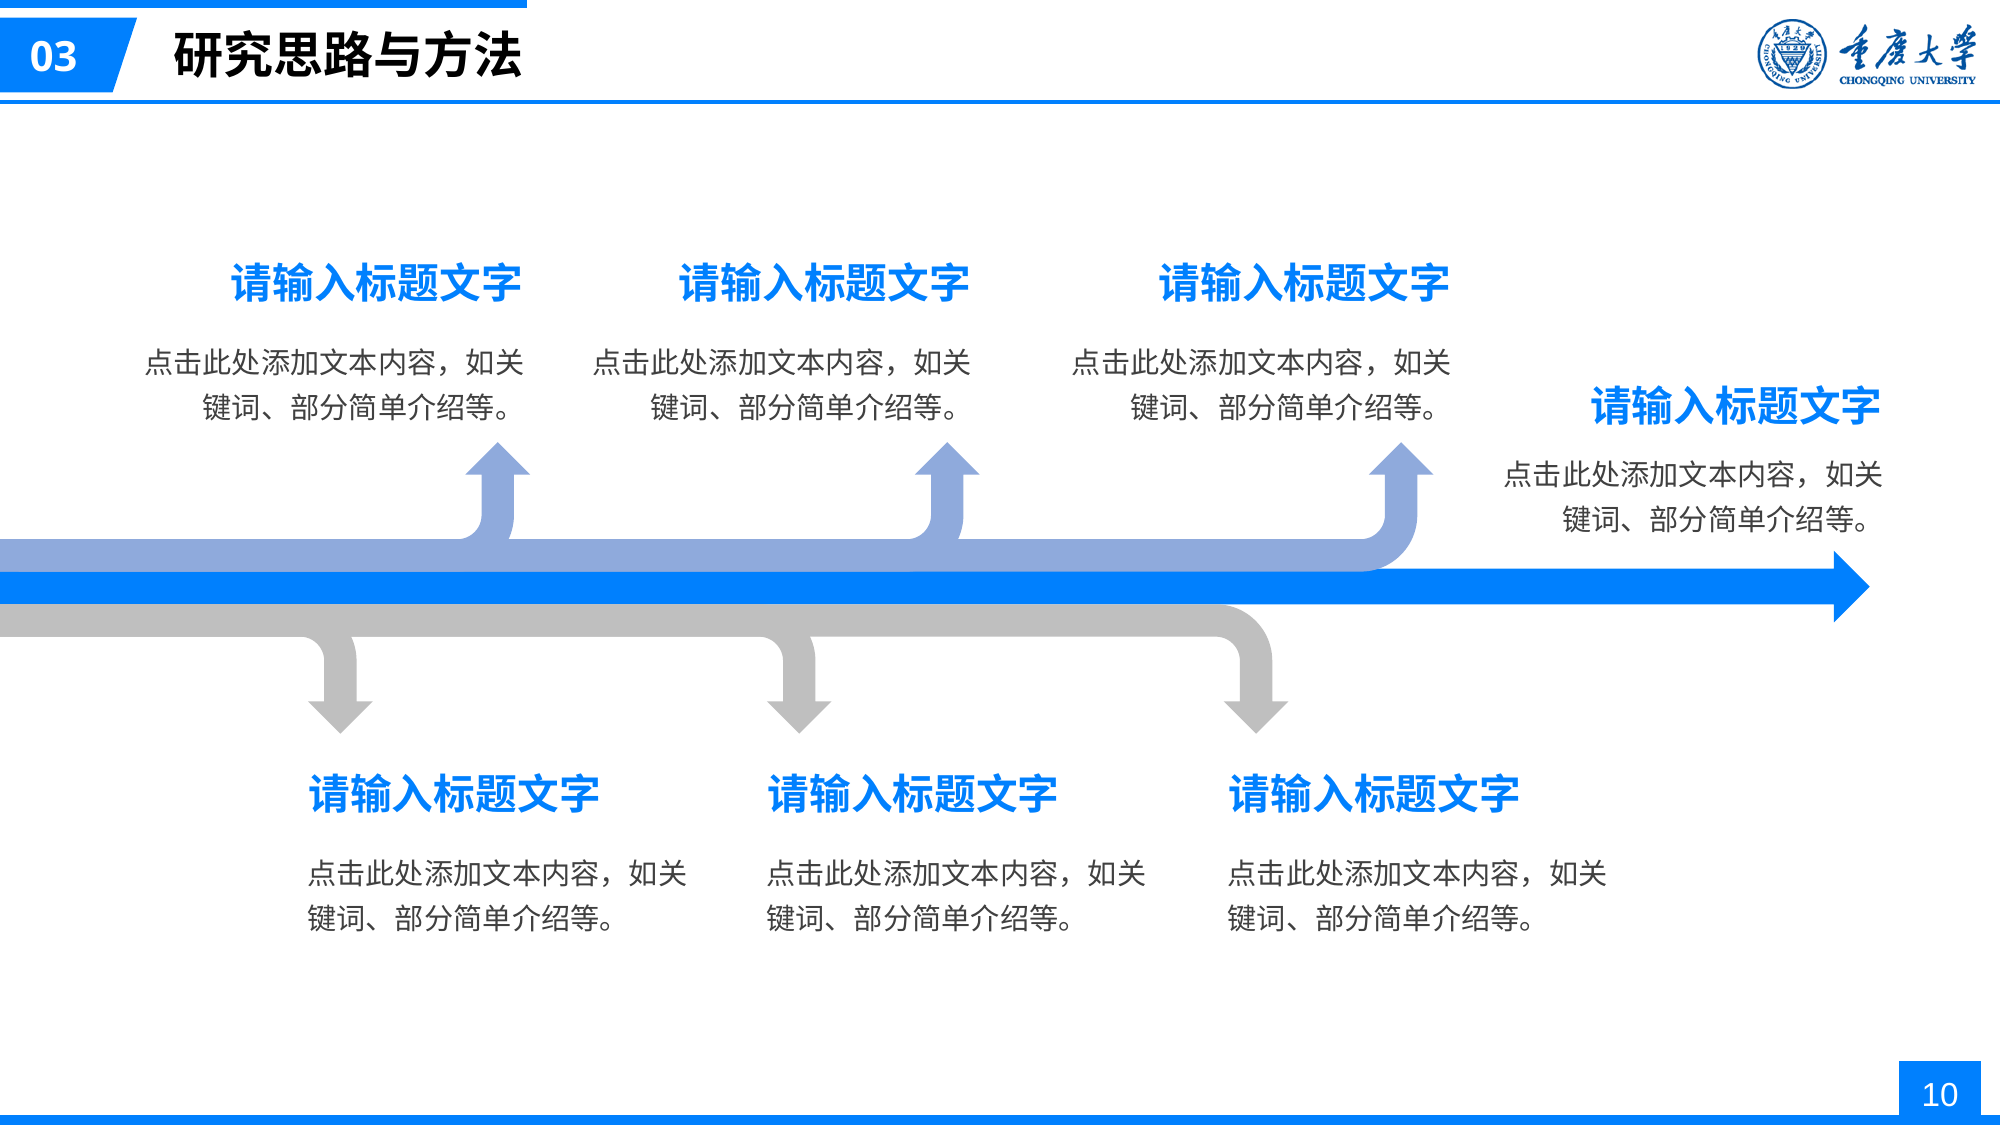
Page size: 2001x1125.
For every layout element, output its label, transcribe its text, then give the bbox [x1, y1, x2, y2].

text_box [309, 604, 832, 734]
text_box [915, 442, 1434, 572]
text_box [466, 442, 980, 572]
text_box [751, 760, 1184, 945]
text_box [292, 760, 725, 945]
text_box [1035, 249, 1467, 434]
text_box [107, 249, 540, 434]
text_box [0, 604, 373, 734]
text_box 研究思路与方法 [155, 16, 543, 92]
text_box [768, 604, 1289, 734]
text_box 请输入标题文字 [1575, 372, 1898, 438]
text_box 点击此处添加文本内容，如关键词、部分简单介绍等。 [1466, 438, 1899, 544]
picture [1757, 19, 1976, 89]
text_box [555, 249, 988, 434]
text_box [1899, 1061, 1981, 1115]
text_box [0, 17, 138, 93]
text_box [0, 550, 1870, 623]
text_box [0, 1115, 2000, 1125]
text_box 10 [1906, 1066, 1974, 1115]
text_box [18, 442, 531, 572]
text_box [1212, 760, 1645, 945]
text_box 03 [0, 22, 108, 87]
text_box [0, 539, 18, 572]
text_box [0, 0, 527, 8]
